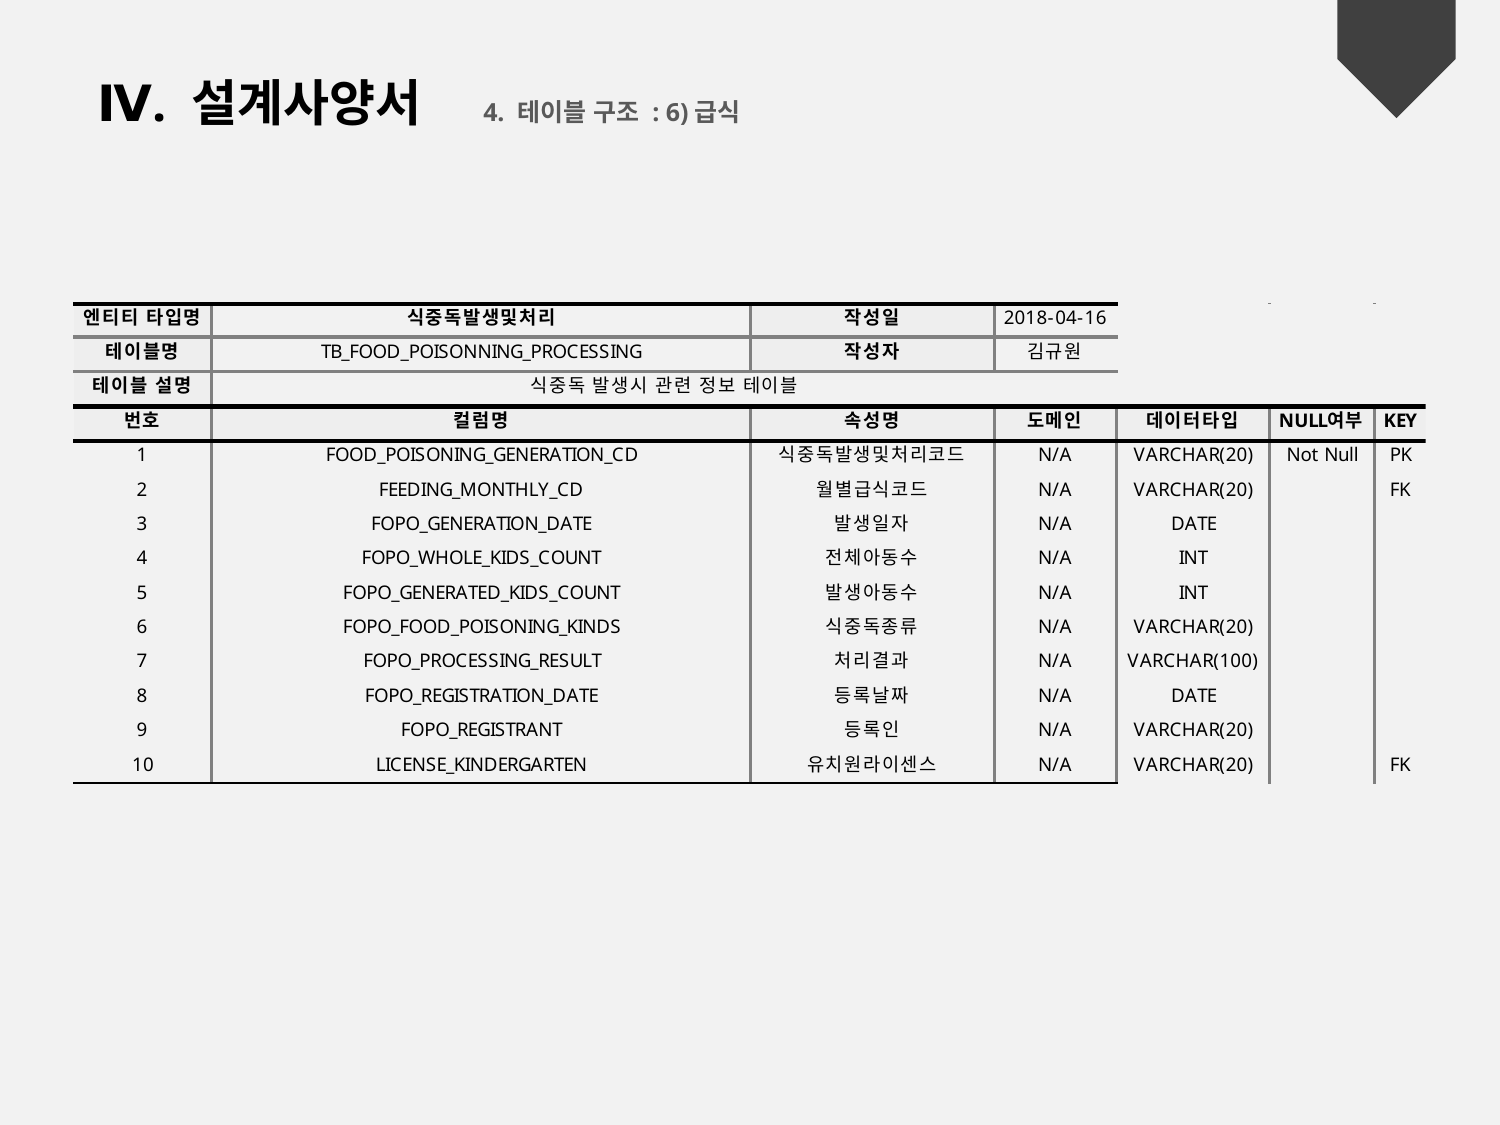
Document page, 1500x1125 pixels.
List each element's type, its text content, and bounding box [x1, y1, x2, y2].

text_box [1335, 0, 1458, 121]
text_box Ⅳ. 설계사양서 4. 테이블 구조 : 6)급식 [82, 64, 756, 140]
picture [72, 302, 1428, 786]
